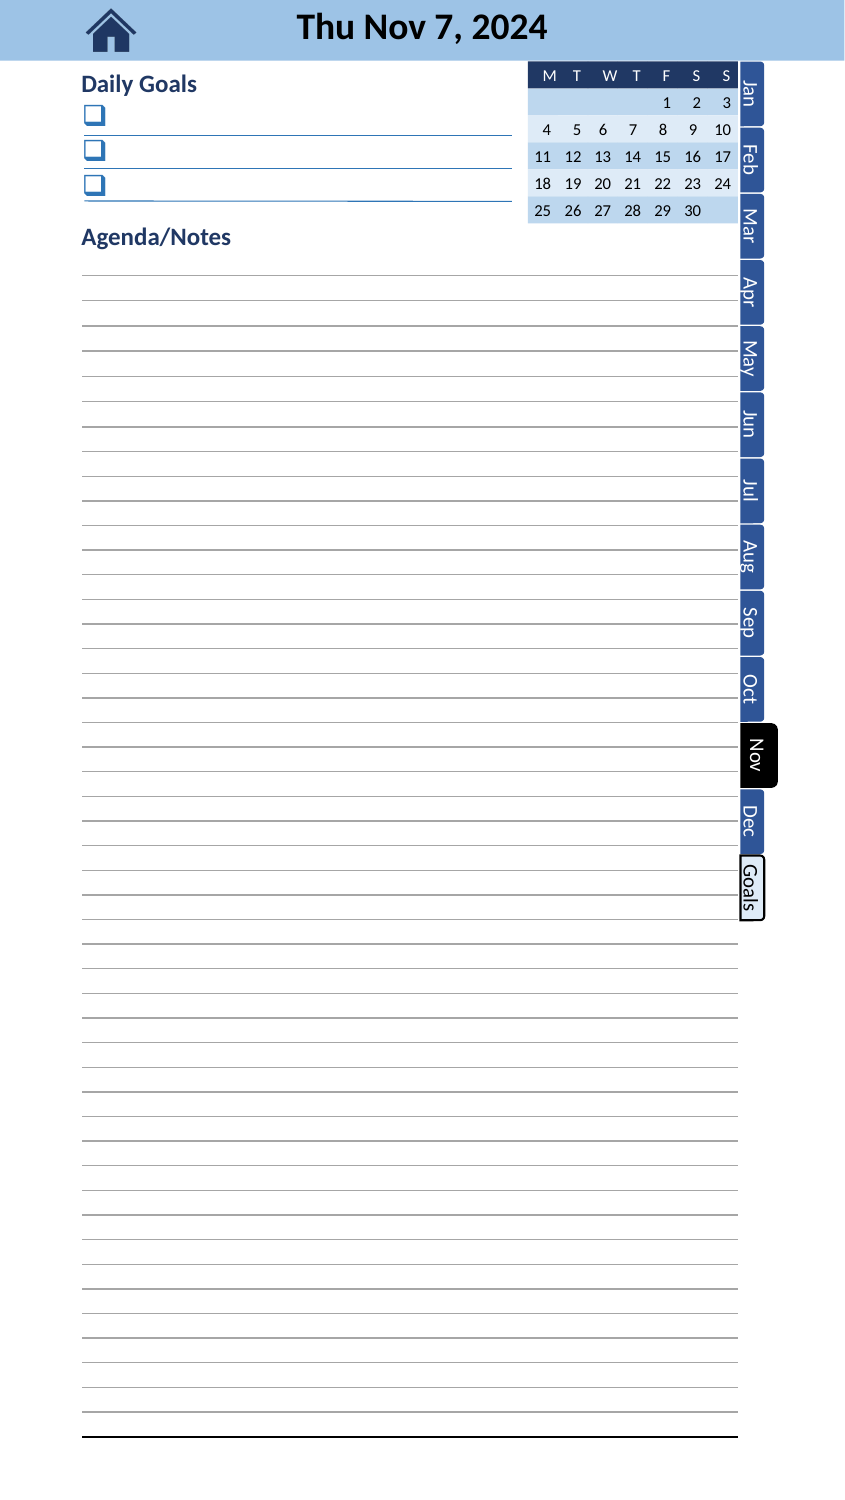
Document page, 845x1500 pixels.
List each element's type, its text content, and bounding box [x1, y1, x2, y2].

list Thu Nov 7, 2024 [190, 0, 655, 61]
picture [82, 1, 140, 59]
